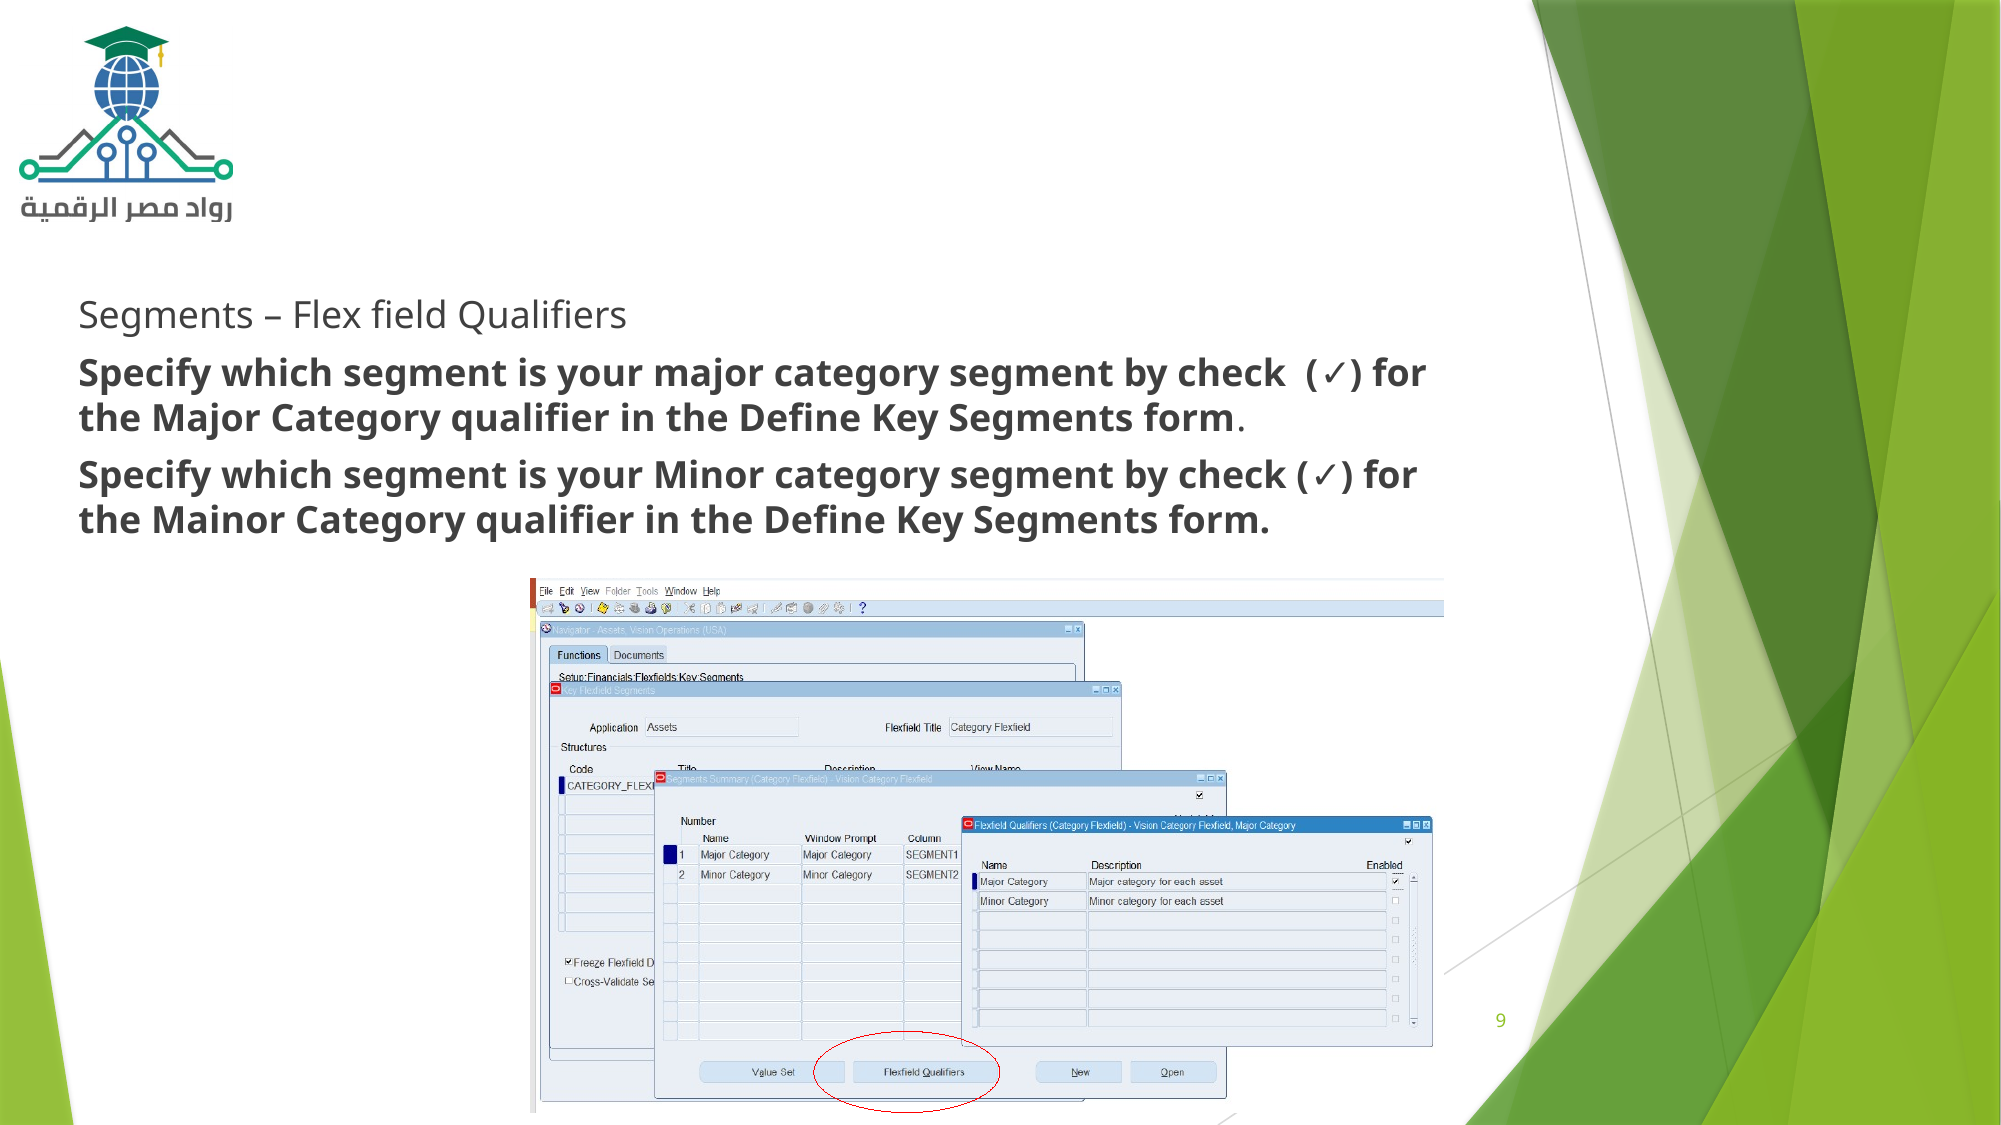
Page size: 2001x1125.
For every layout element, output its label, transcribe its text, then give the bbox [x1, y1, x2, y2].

list Segments – Flex field Qualifiers Specify which segment is your major category segment by check (✓) for the Major Category qualifier in the Define Key Segments form. Specify which segment is your Minor category segment by check (✓) for the Mainor Category qualifier in the Define Key Segments form. [63, 283, 1474, 921]
picture [19, 26, 233, 222]
picture [0, 578, 1445, 1114]
slide_number 9 [1449, 991, 1522, 1051]
